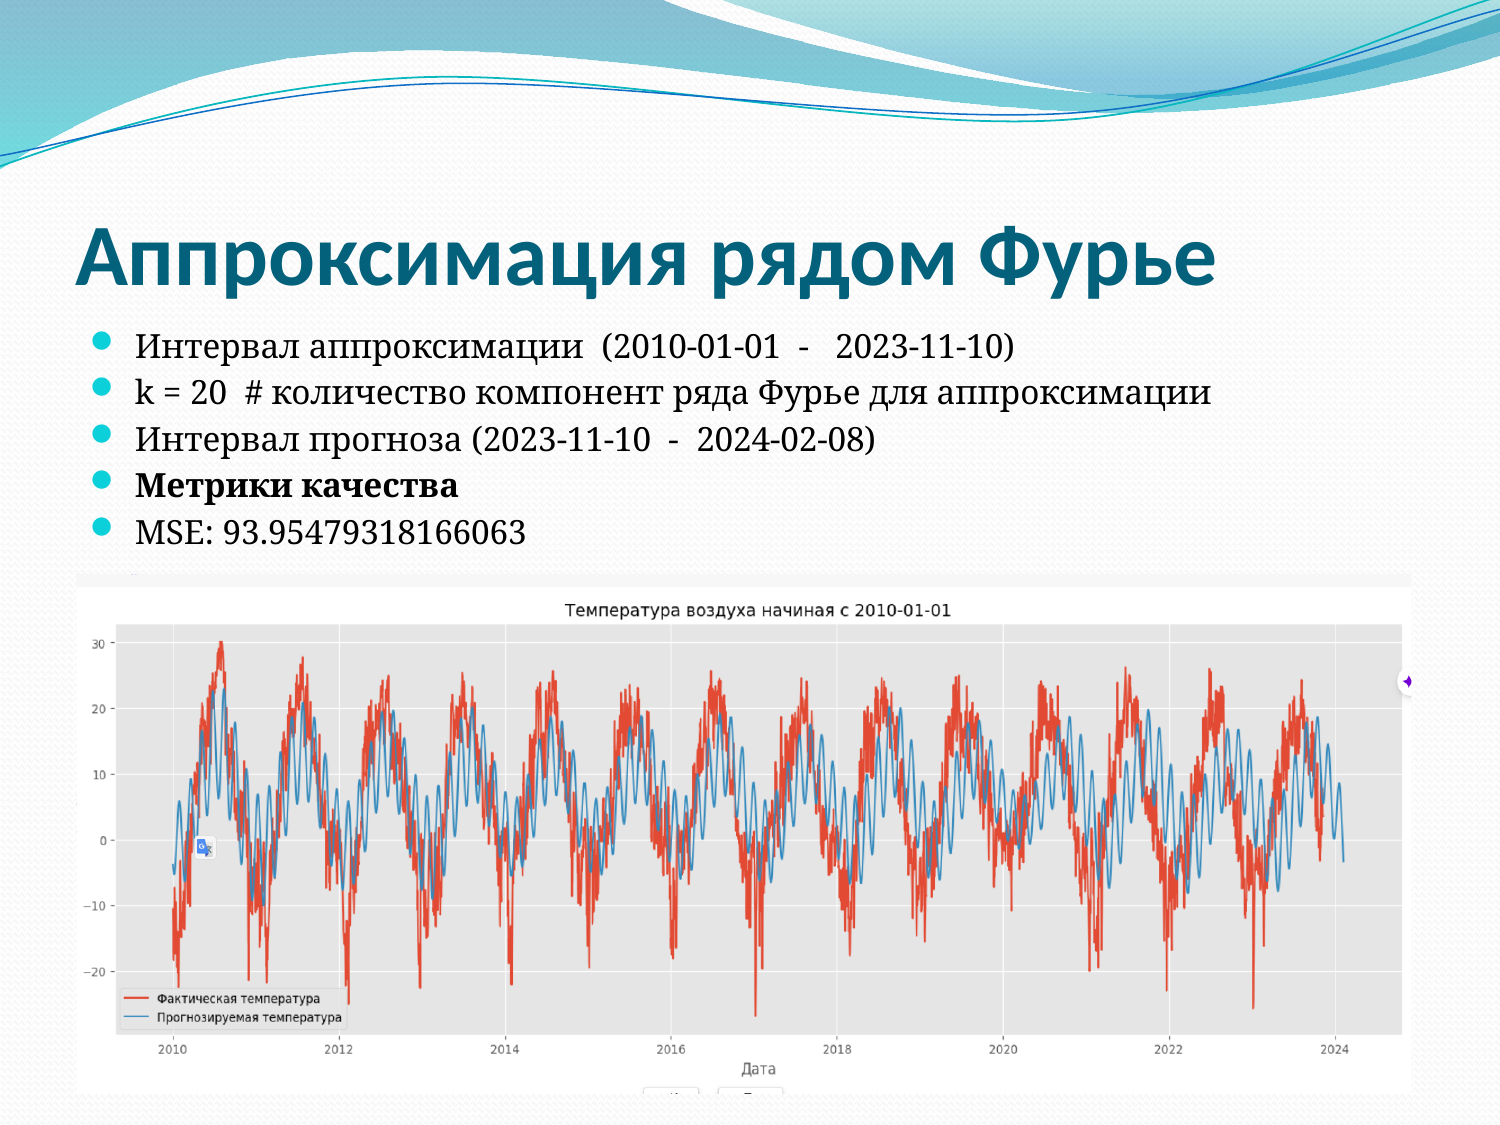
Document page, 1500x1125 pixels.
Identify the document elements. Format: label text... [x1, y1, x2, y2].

list Интервал аппроксимации (2010-01-01 - 2023-11-10) k = 20 # количество компонент ряда Фурье для аппроксимации Интервал прогноза (2023-11-10 - 2024-02-08) Метрики качества MSE: 93.95479318166063 [75, 317, 1425, 1038]
picture [76, 574, 1412, 1095]
title Аппроксимация рядом Фурье [75, 115, 1425, 303]
